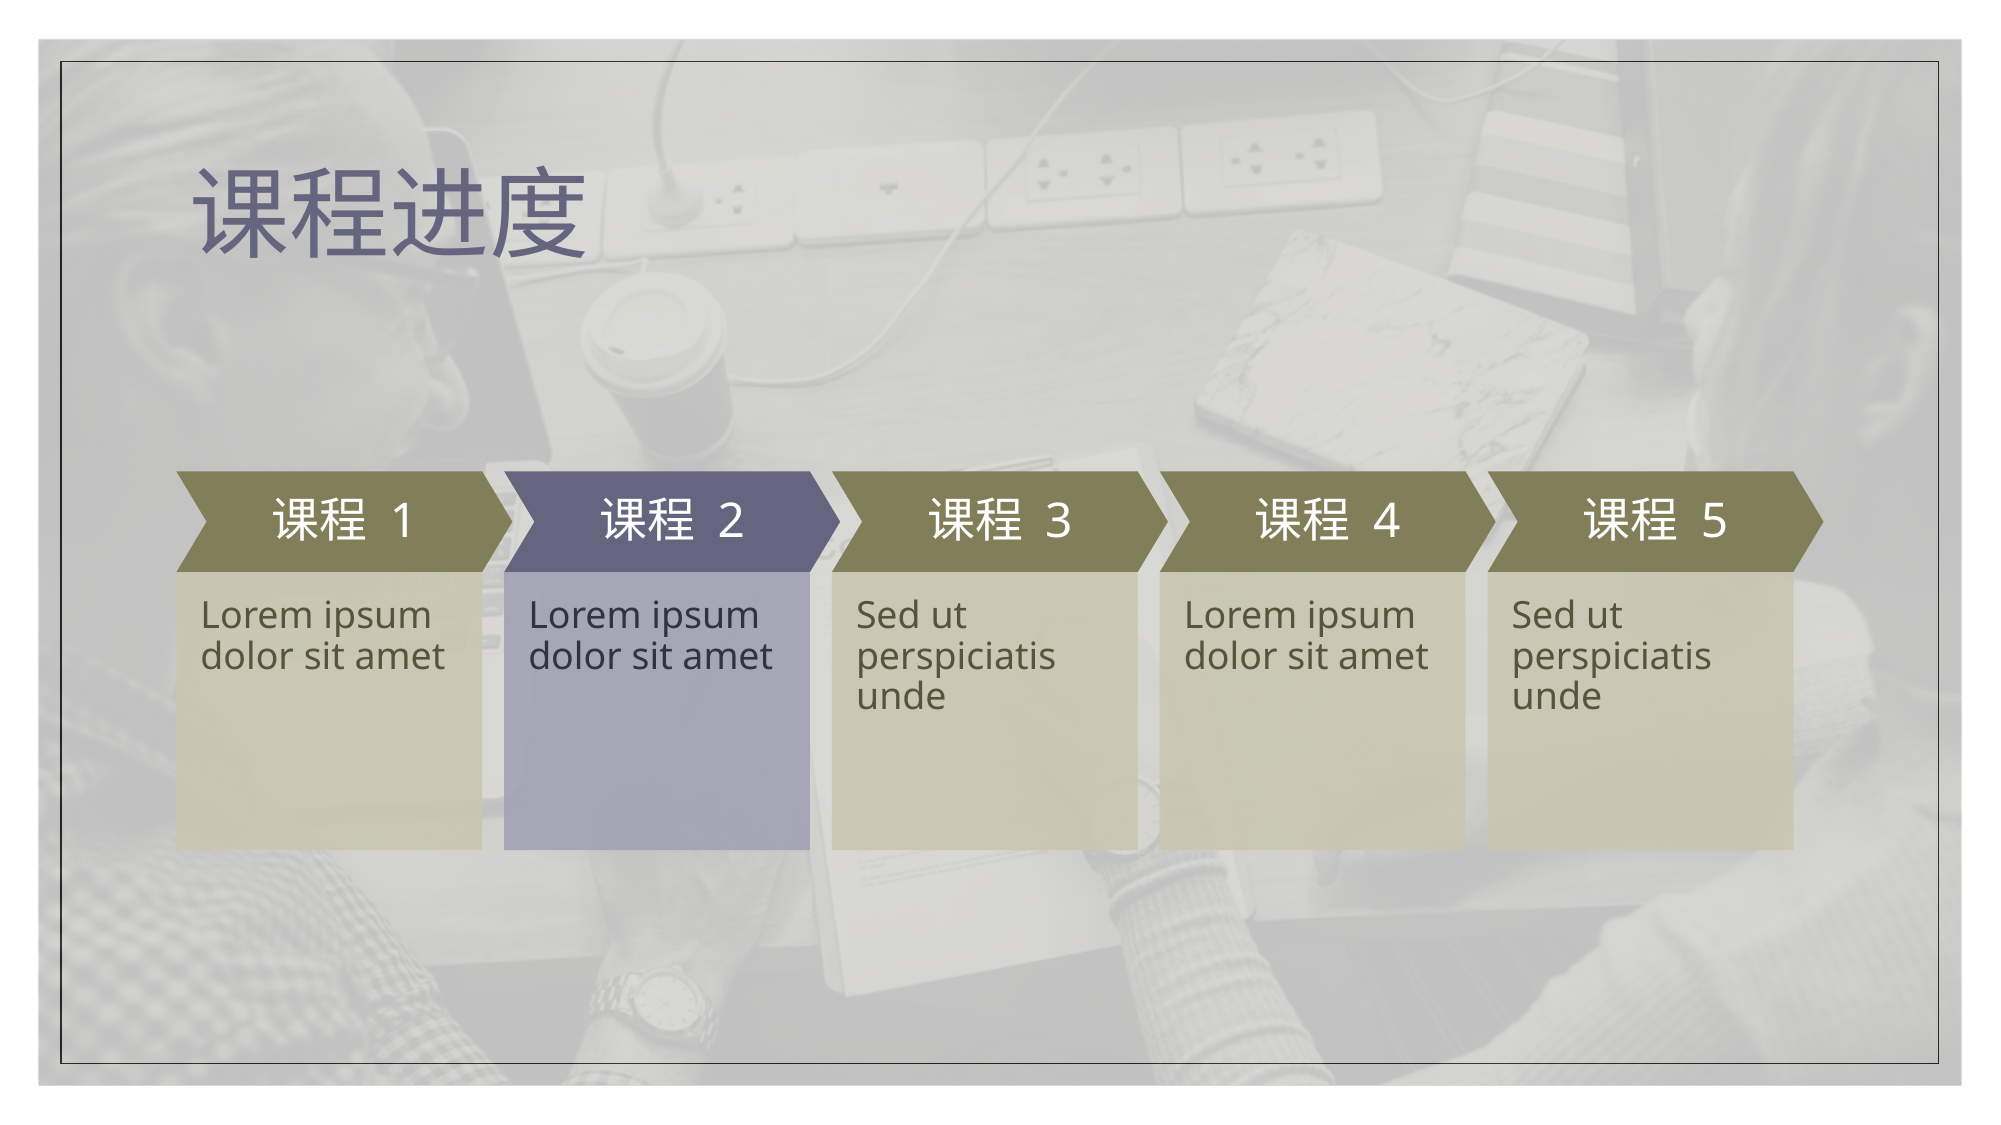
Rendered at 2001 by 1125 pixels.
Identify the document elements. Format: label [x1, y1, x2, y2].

text_box [174, 344, 1825, 977]
list [38, 40, 1962, 1085]
